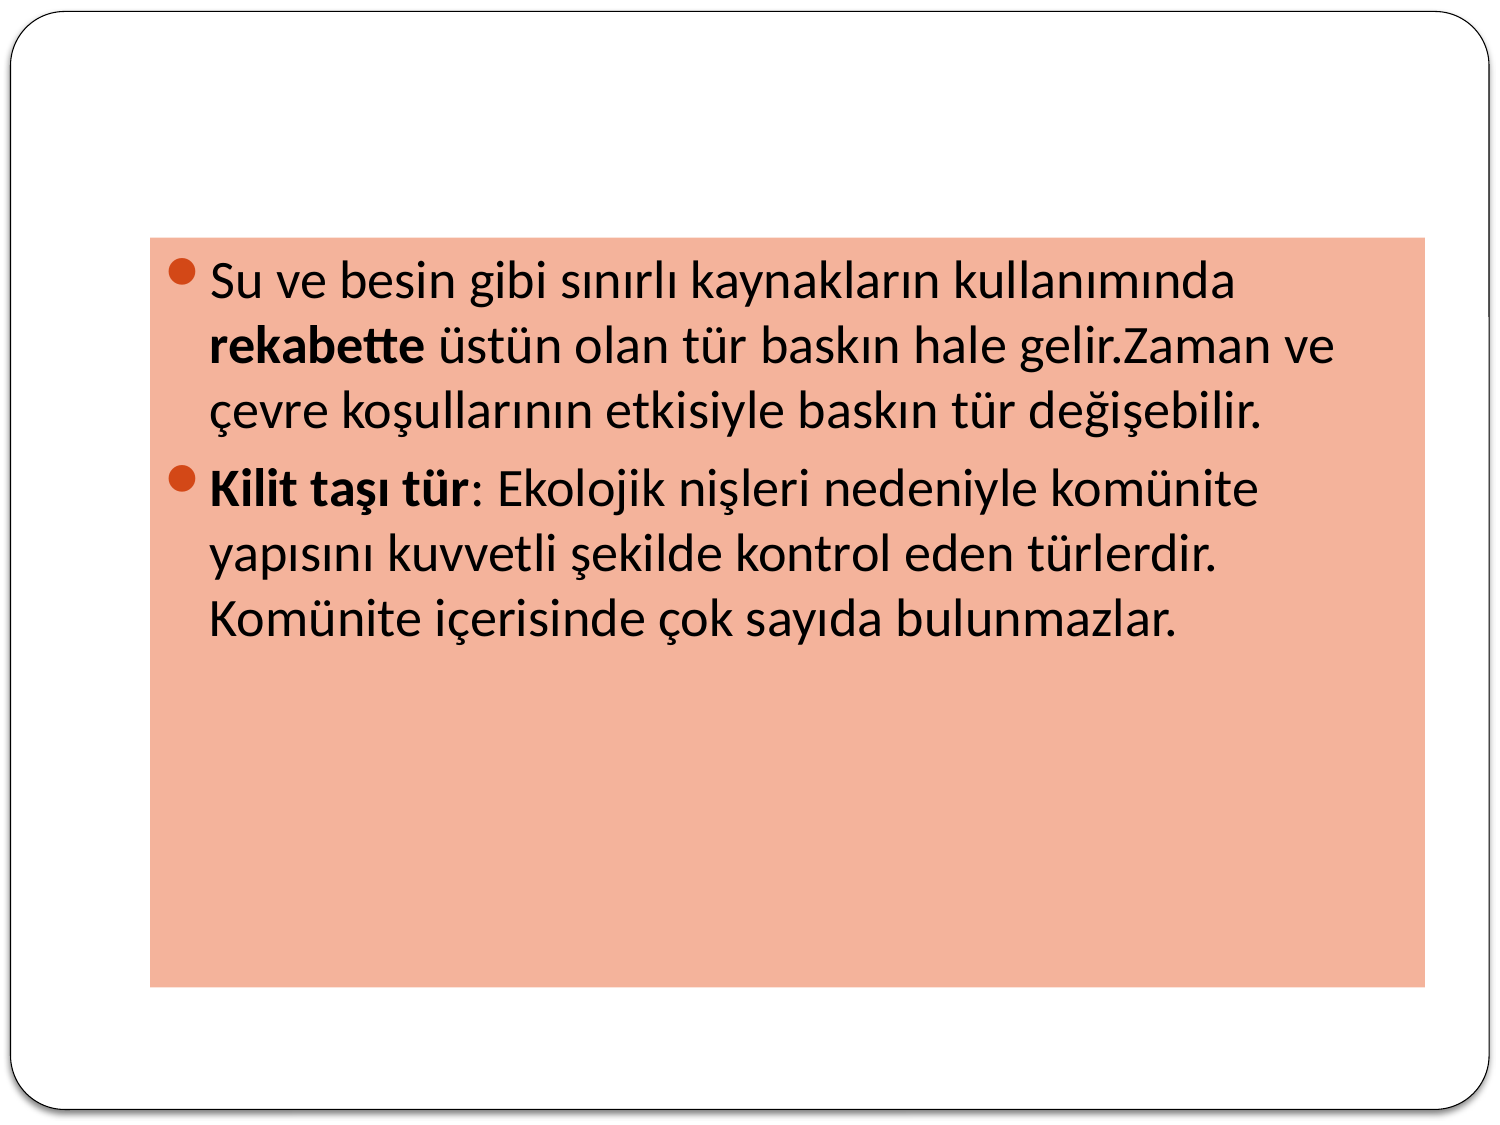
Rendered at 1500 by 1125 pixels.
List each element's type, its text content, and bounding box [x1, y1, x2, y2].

list Su ve besin gibi sınırlı kaynakların kullanımında rekabette üstün olan tür baskın hale gelir.Zaman ve çevre koşullarının etkisiyle baskın tür değişebilir. Kilit taşı tür: Ekolojik nişleri nedeniyle komünite yapısını kuvvetli şekilde kontrol eden türlerdir. Komünite içerisinde çok sayıda bulunmazlar. [150, 237, 1425, 988]
